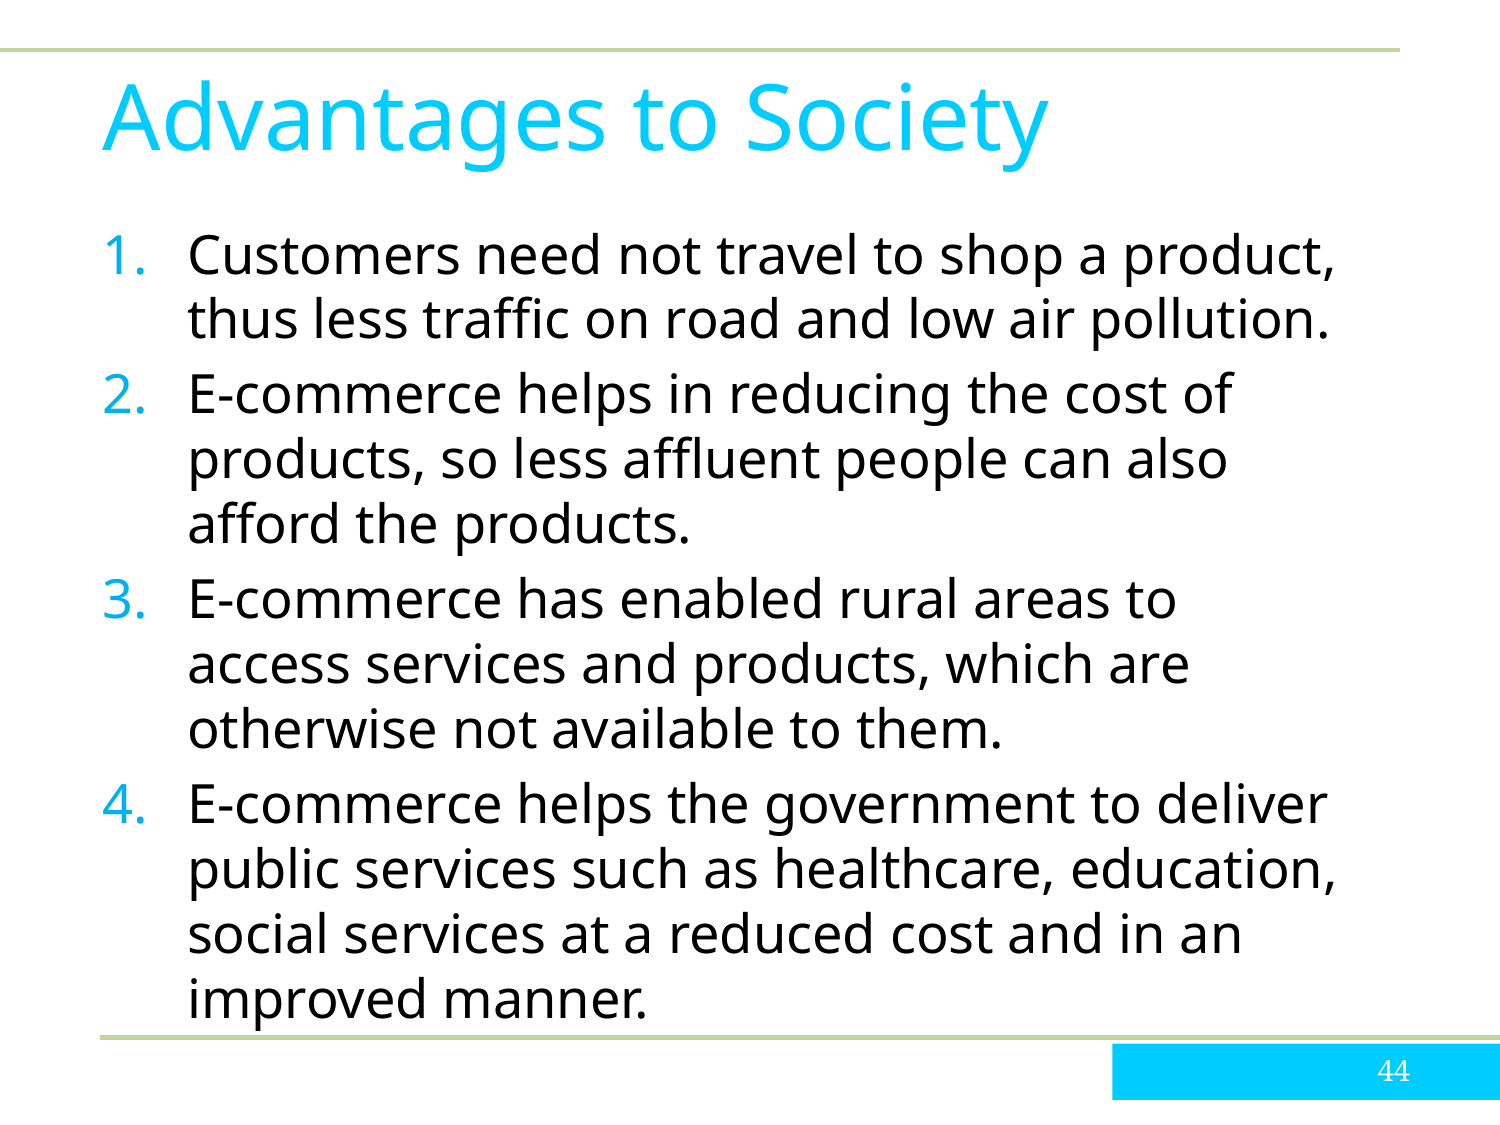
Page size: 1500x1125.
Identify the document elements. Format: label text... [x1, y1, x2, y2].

title Advantages to Society [87, 75, 1438, 263]
list Customers need not travel to shop a product, thus less traffic on road and low air pollution. E-commerce helps in reducing the cost of products, so less affluent people can also afford the products. E-commerce has enabled rural areas to access services and products, which are otherwise not available to them. E-commerce helps the government to deliver public services such as healthcare, education, social services at a reduced cost and in an improved manner. [87, 212, 1363, 1100]
slide_number ‹#› [1074, 1042, 1425, 1103]
